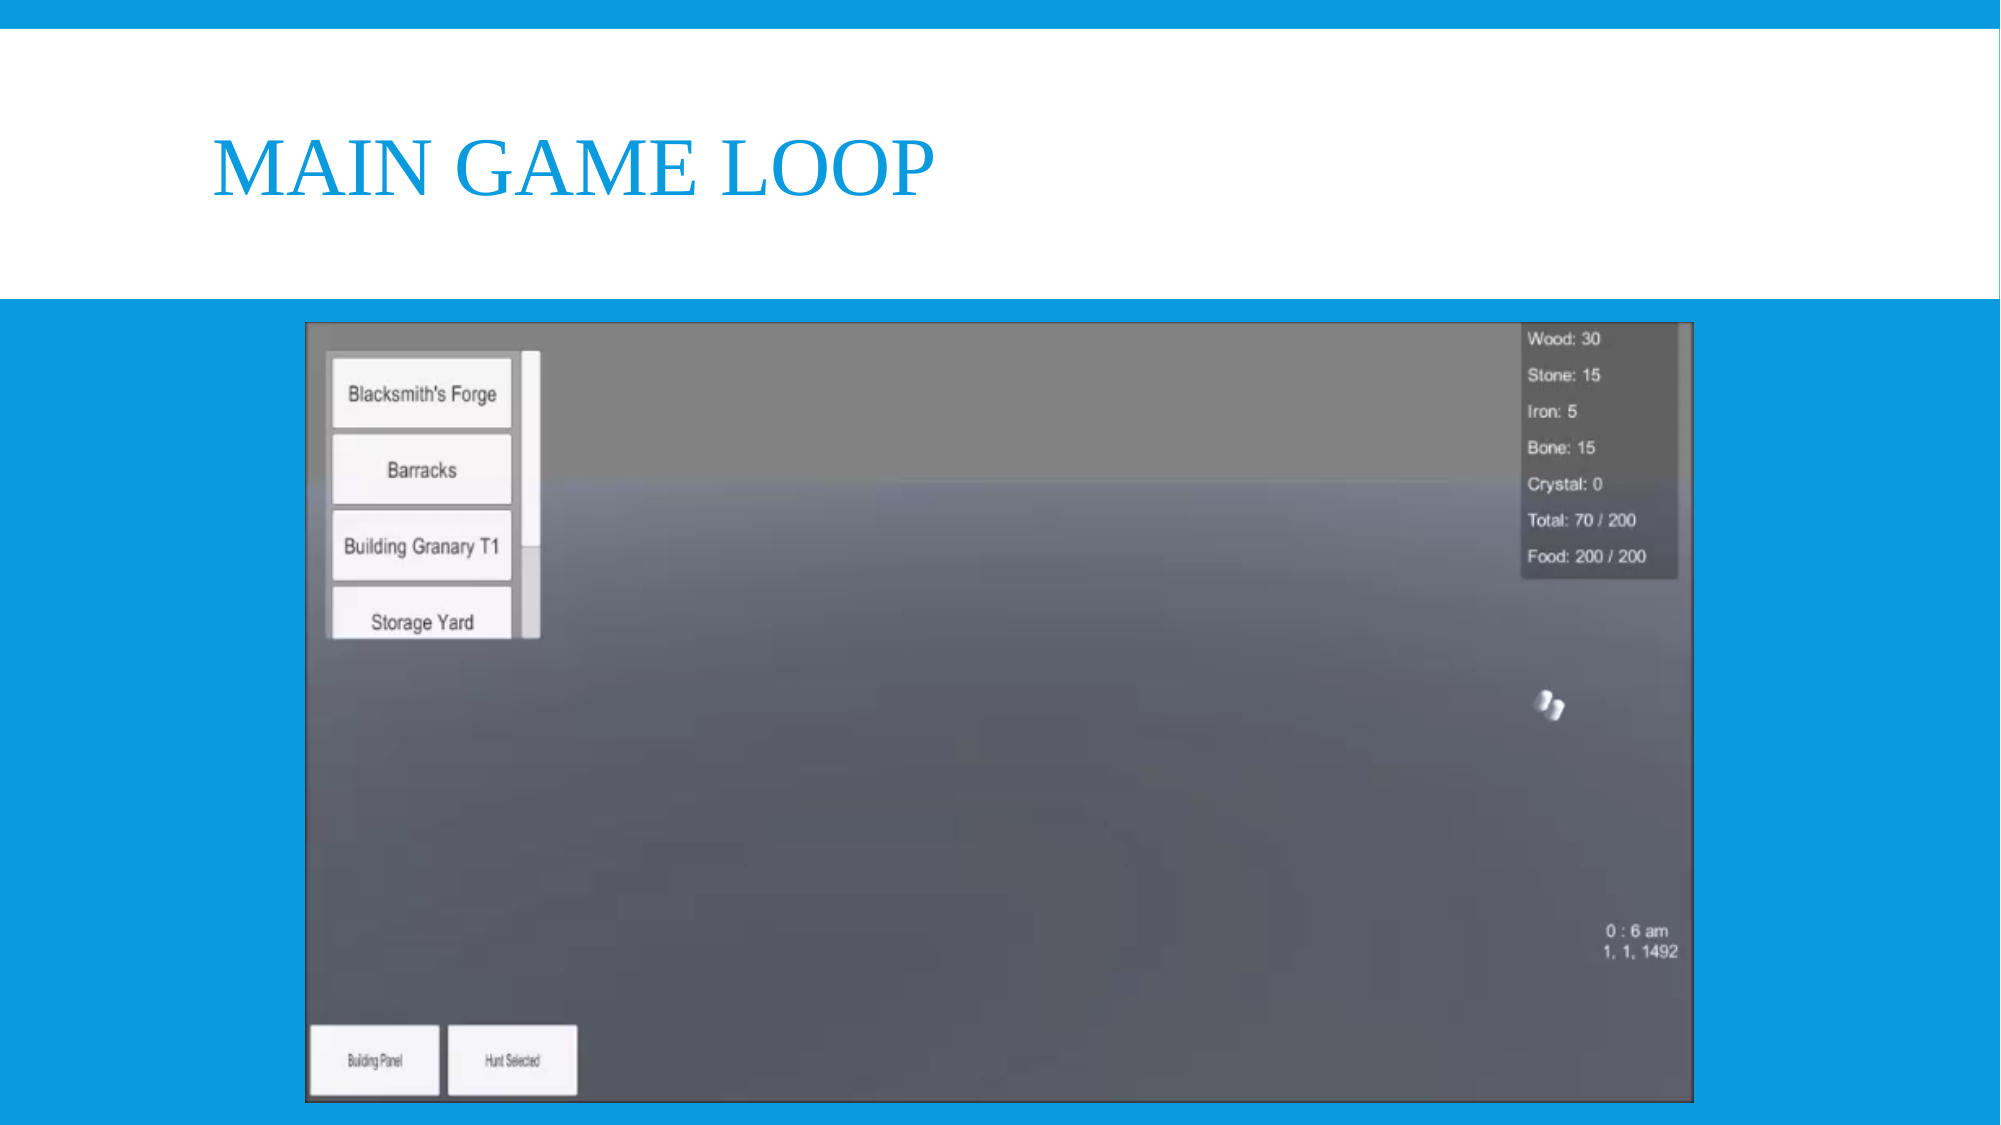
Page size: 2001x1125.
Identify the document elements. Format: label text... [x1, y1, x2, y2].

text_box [304, 321, 1696, 1104]
title Main Game loop [197, 46, 1803, 295]
